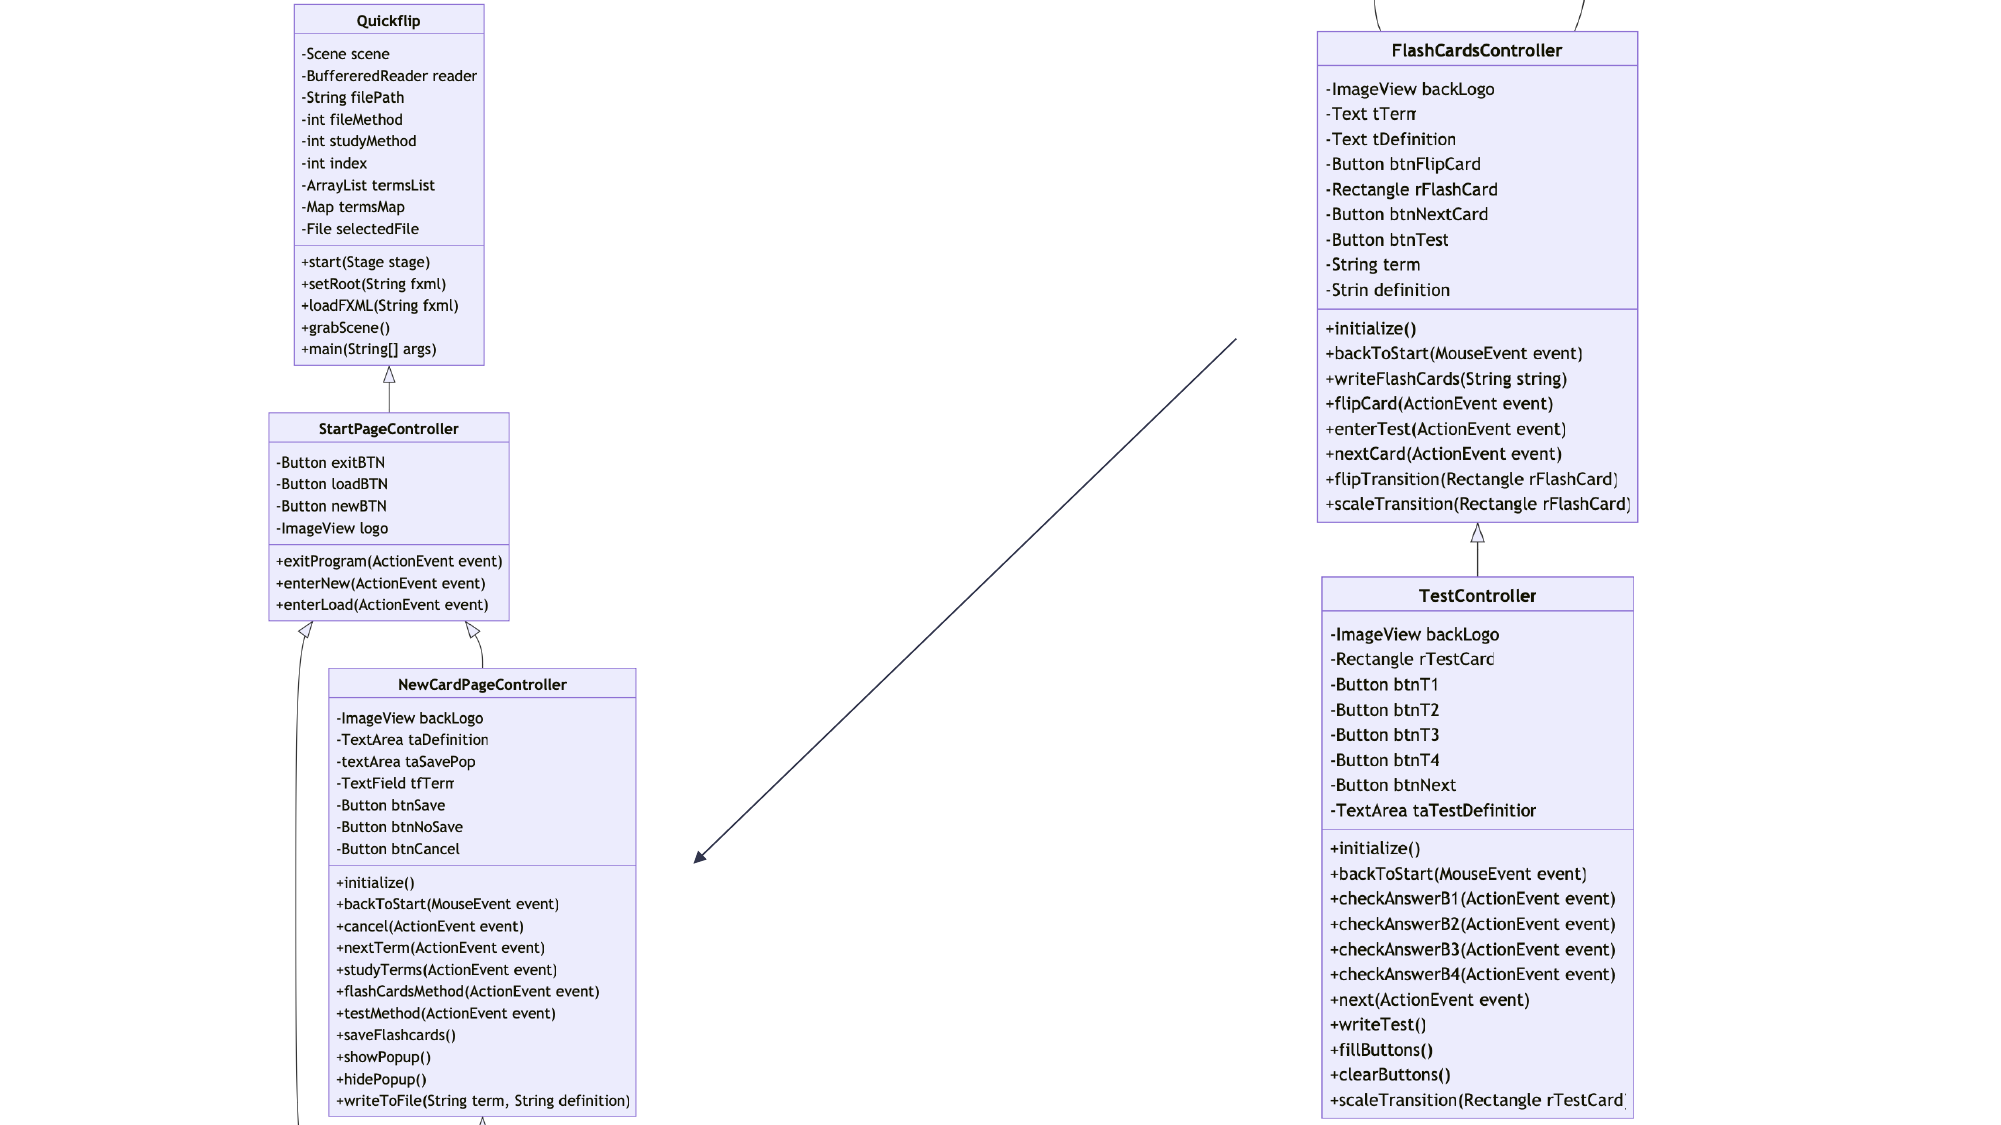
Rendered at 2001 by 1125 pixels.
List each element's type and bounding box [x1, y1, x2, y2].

text_box [693, 338, 1237, 864]
picture [243, 0, 694, 1125]
picture [1306, 0, 1675, 1125]
